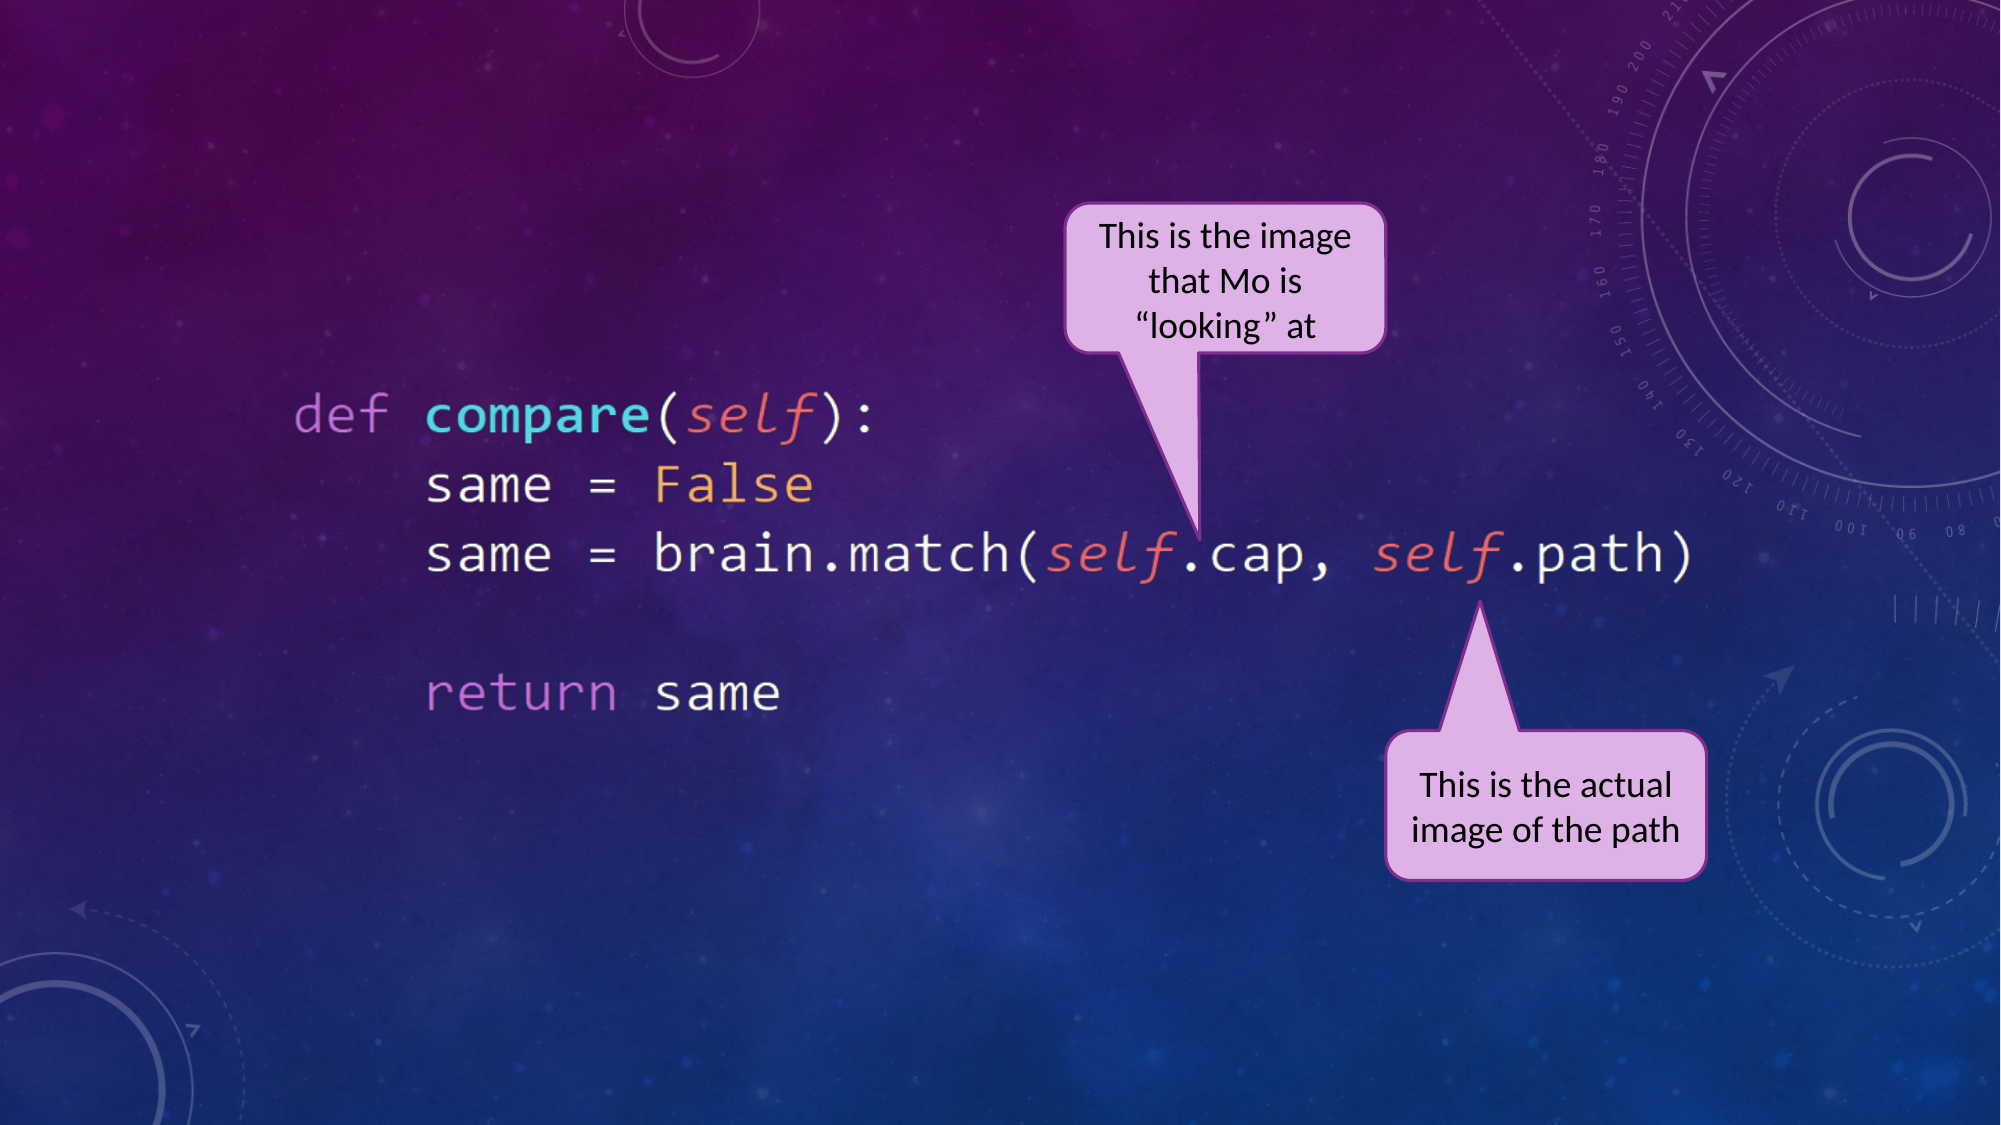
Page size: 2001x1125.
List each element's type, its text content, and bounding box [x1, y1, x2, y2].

text_box This is the image that Mo is “looking” at [1063, 201, 1388, 352]
text_box This is the actual image of the path [1384, 784, 1709, 883]
picture [0, 0, 2001, 1125]
